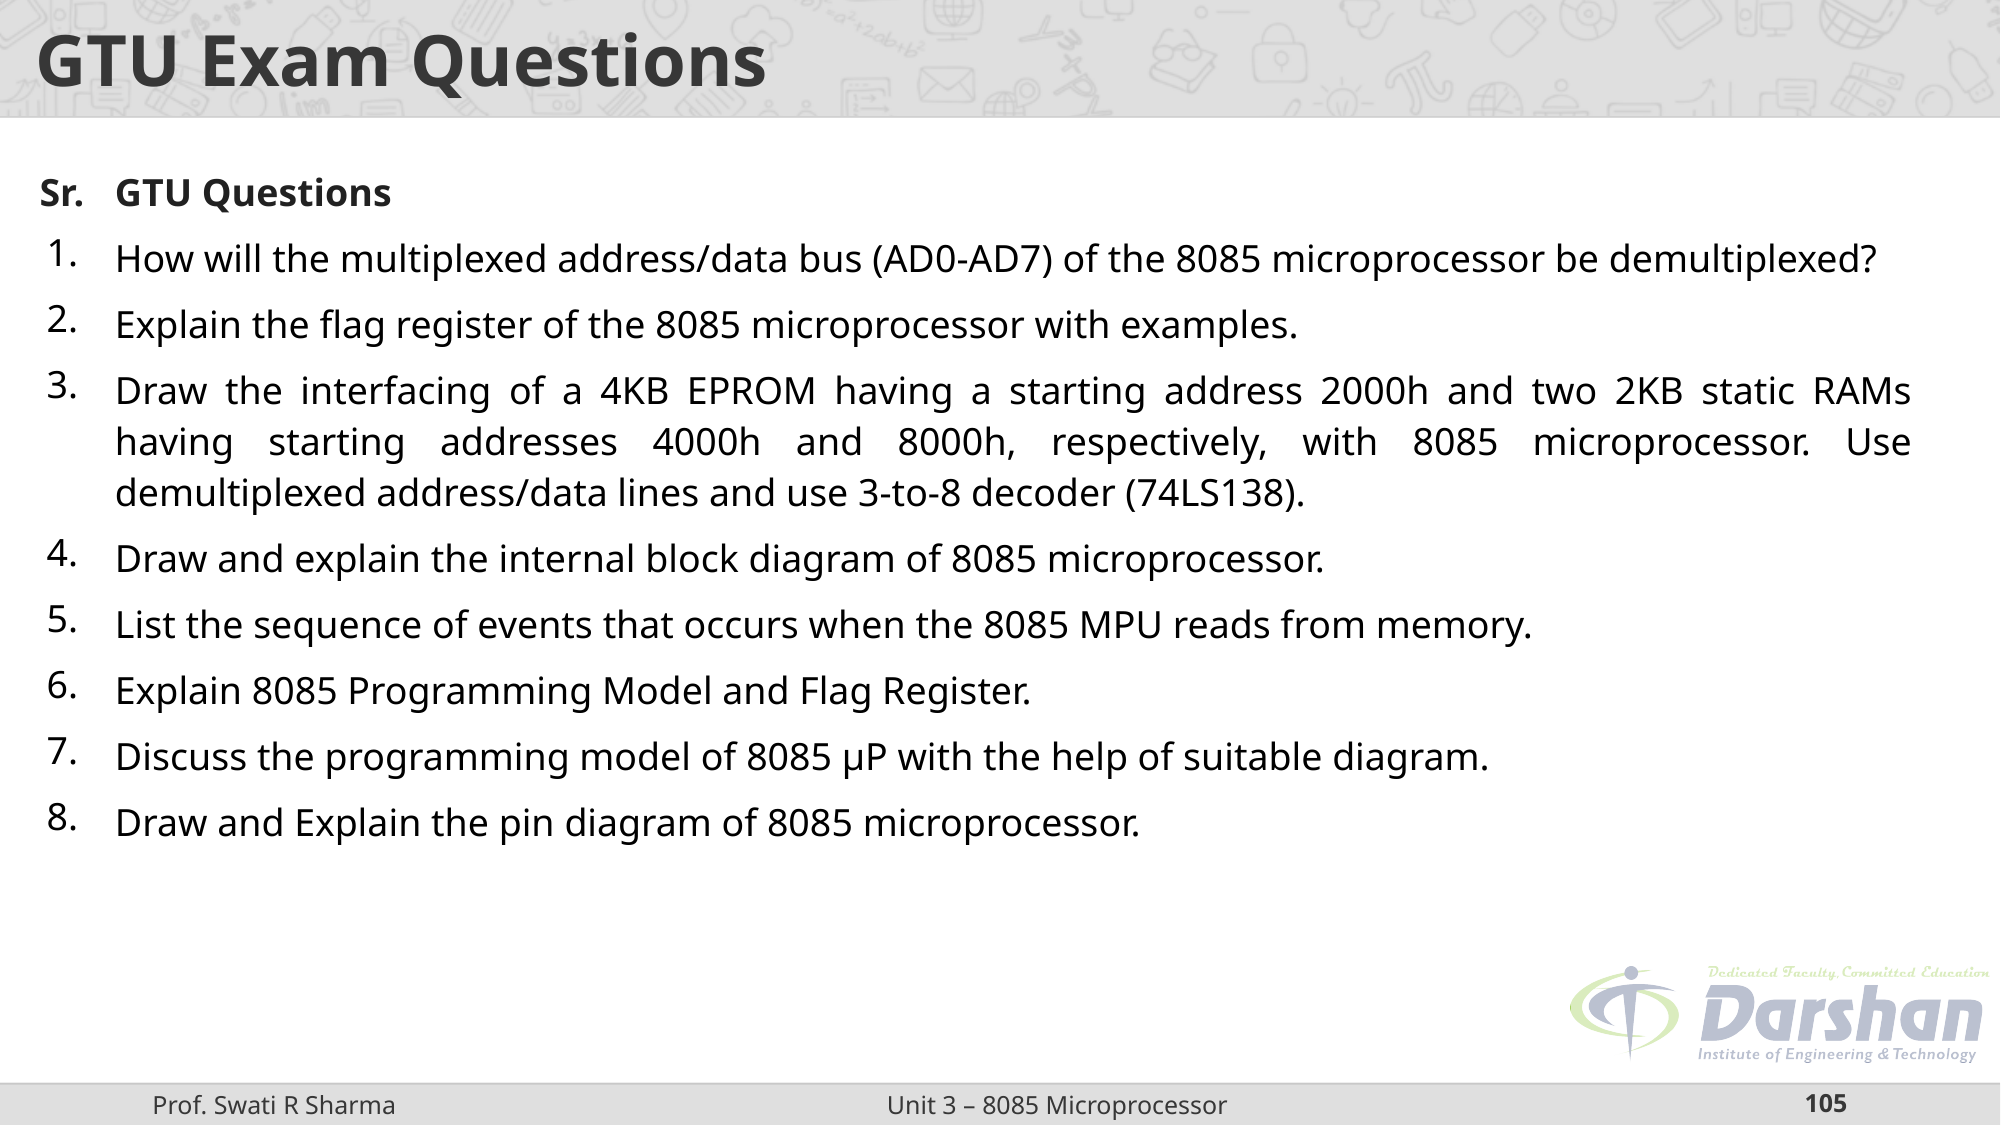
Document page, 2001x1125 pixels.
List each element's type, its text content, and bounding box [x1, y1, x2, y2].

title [0, 0, 2000, 117]
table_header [25, 159, 1928, 225]
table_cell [25, 225, 1928, 855]
table_cell 15 [1570, 966, 1990, 1063]
